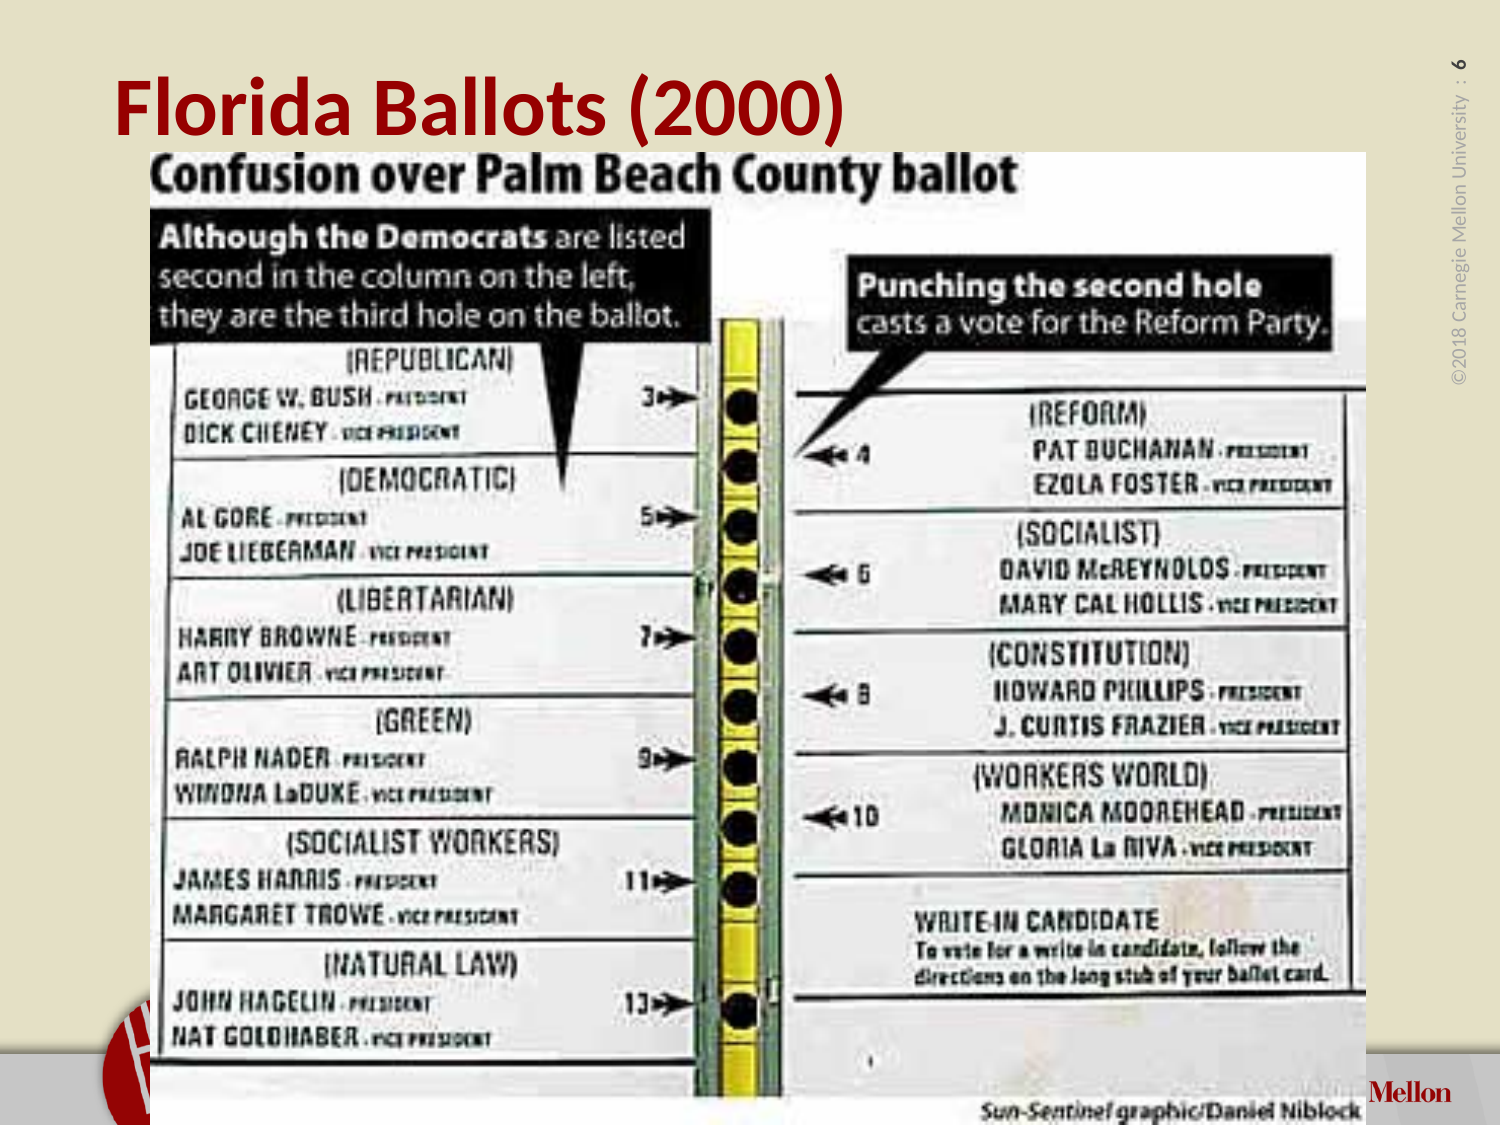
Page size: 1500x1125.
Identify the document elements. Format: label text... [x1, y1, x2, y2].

title Florida Ballots (2000) [99, 45, 1425, 233]
picture [0, 0, 1500, 1125]
